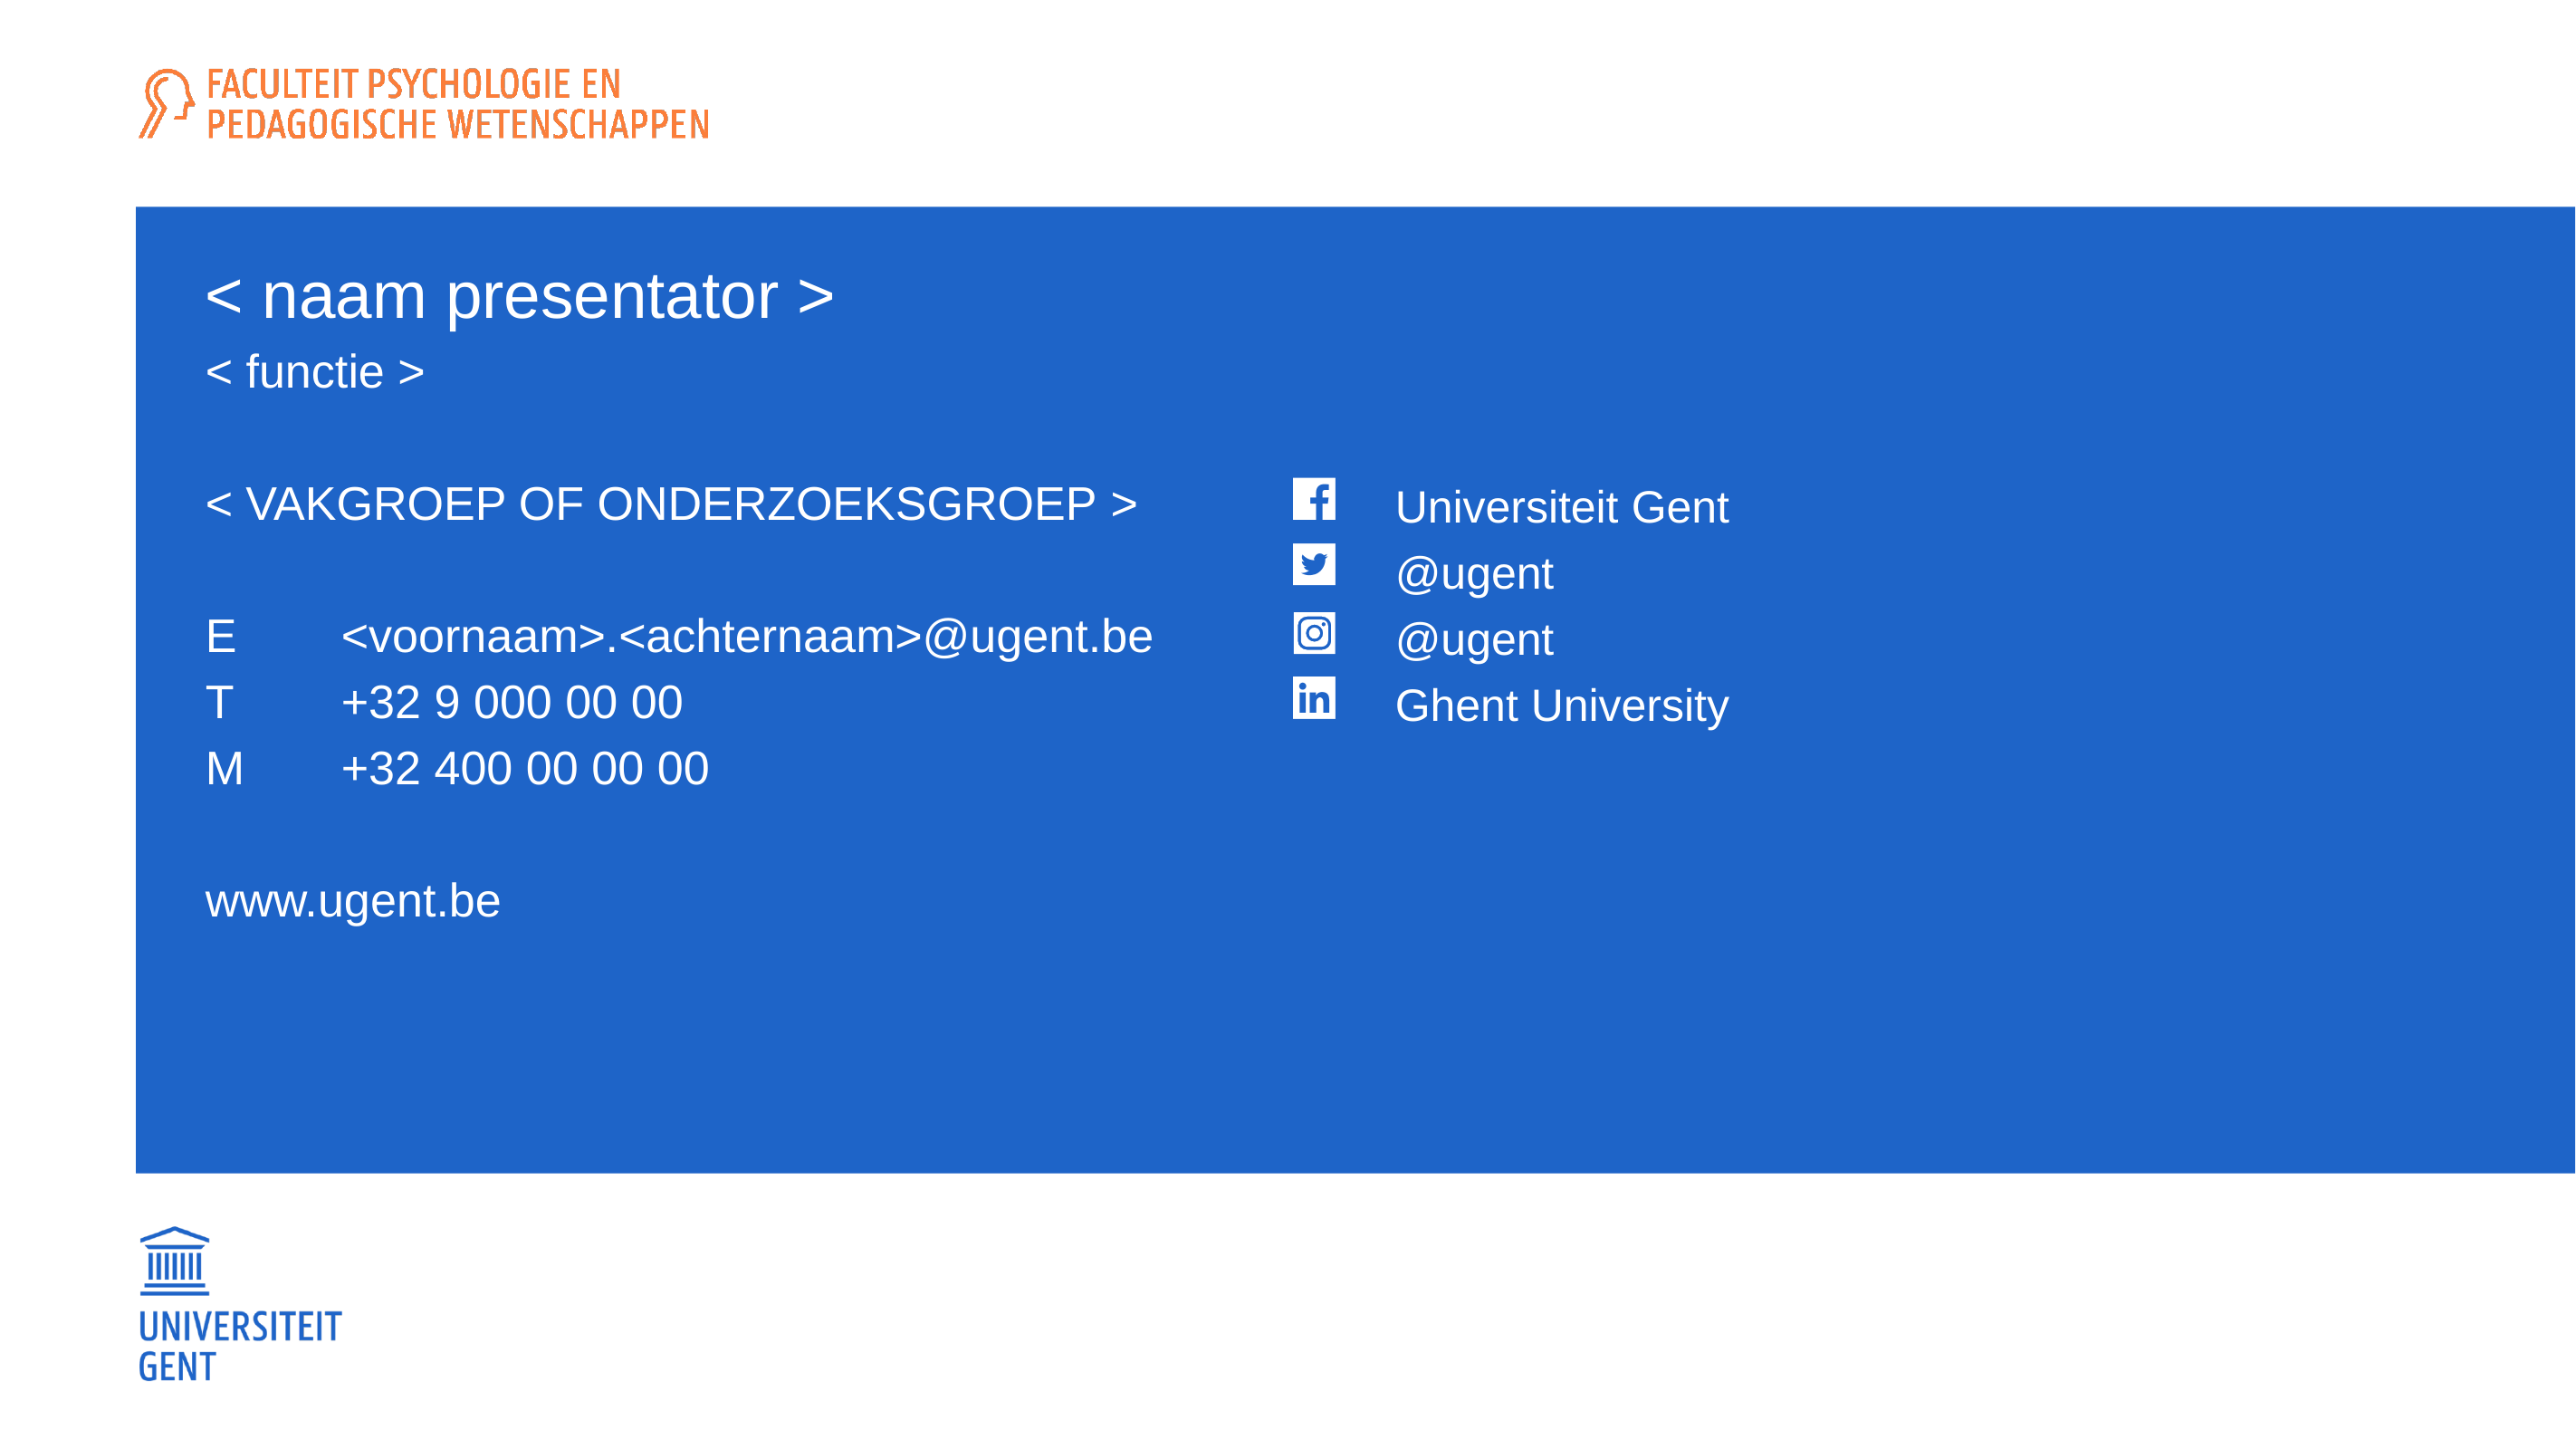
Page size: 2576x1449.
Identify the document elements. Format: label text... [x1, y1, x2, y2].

picture [1293, 612, 1336, 655]
list Universiteit Gent @ugent @ugent Ghent University [1368, 459, 2447, 776]
title < naam presentator > < functie > < VAKGROEP OF ONDERZOEKSGROEP > E <voornaam>.<achternaam>@ugent.be T +32 9 000 00 00 M +32 400 00 00 00 www.ugent.be [191, 258, 1294, 1117]
picture [69, 0, 759, 207]
picture [1293, 533, 1336, 587]
picture [72, 1174, 415, 1449]
picture [1293, 471, 1336, 522]
picture [1293, 677, 1336, 720]
